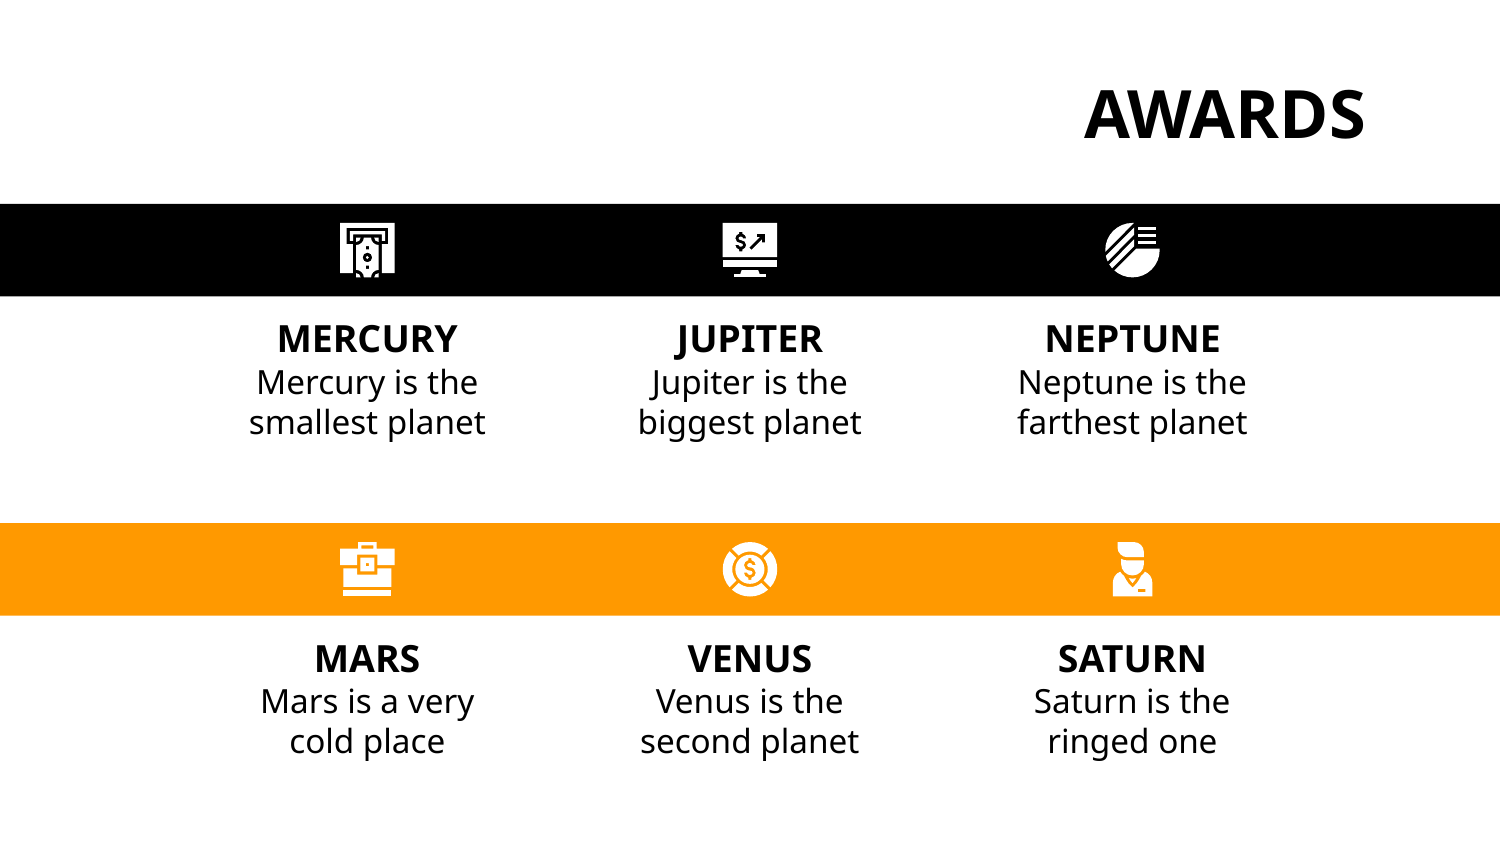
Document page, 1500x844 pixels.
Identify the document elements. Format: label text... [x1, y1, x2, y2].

subtitle Mercury is the smallest planet [227, 346, 508, 459]
subtitle Saturn is the ringed one [992, 665, 1273, 769]
subtitle SATURN [992, 619, 1273, 665]
subtitle JUPITER [609, 300, 891, 346]
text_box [339, 541, 395, 597]
text_box [0, 523, 1500, 616]
subtitle MARS [227, 619, 508, 665]
subtitle NEPTUNE [992, 300, 1273, 346]
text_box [1105, 222, 1160, 278]
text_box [722, 222, 778, 278]
title AWARDS [119, 71, 1381, 166]
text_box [722, 541, 778, 597]
text_box [0, 203, 1500, 297]
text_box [1112, 541, 1153, 597]
subtitle Mars is a very cold place [227, 665, 508, 769]
subtitle Neptune is the farthest planet [992, 346, 1273, 459]
subtitle VENUS [609, 619, 891, 665]
subtitle MERCURY [227, 300, 508, 346]
subtitle Venus is the second planet [609, 665, 891, 769]
subtitle Jupiter is the biggest planet [609, 346, 891, 459]
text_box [339, 222, 395, 278]
